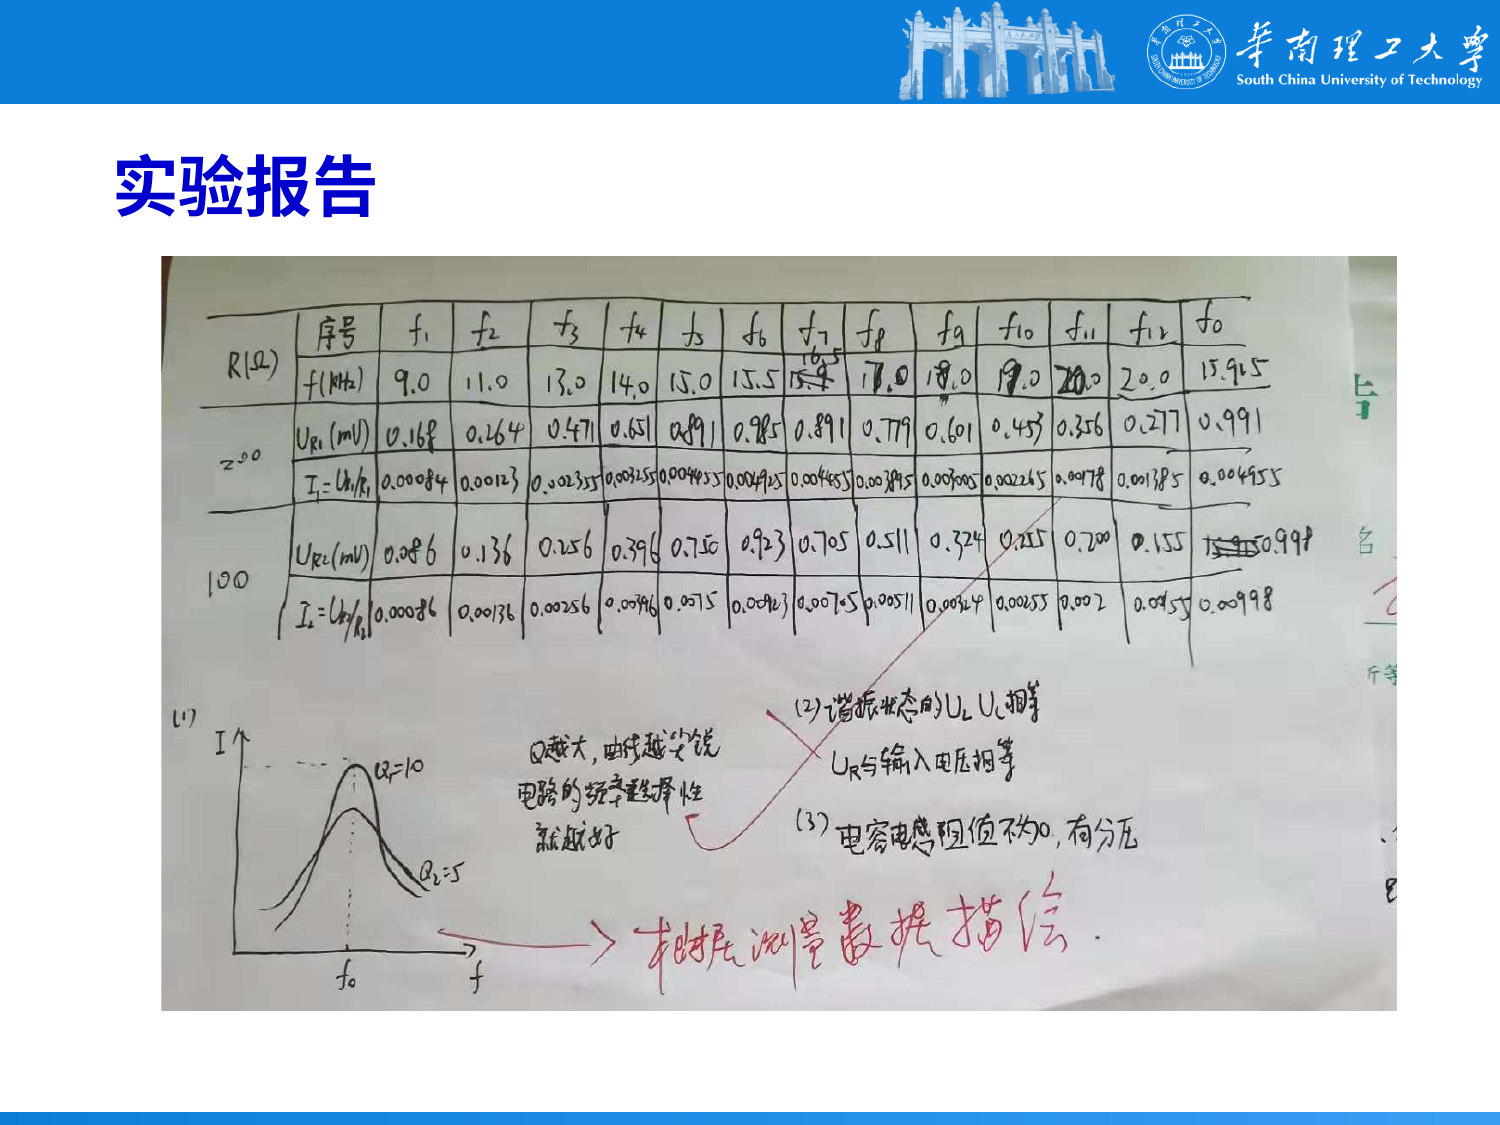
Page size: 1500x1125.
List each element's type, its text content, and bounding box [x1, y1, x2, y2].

picture [891, 0, 1120, 102]
picture [161, 255, 1407, 1012]
picture [1128, 0, 1500, 104]
text_box 实验报告 [97, 136, 773, 232]
